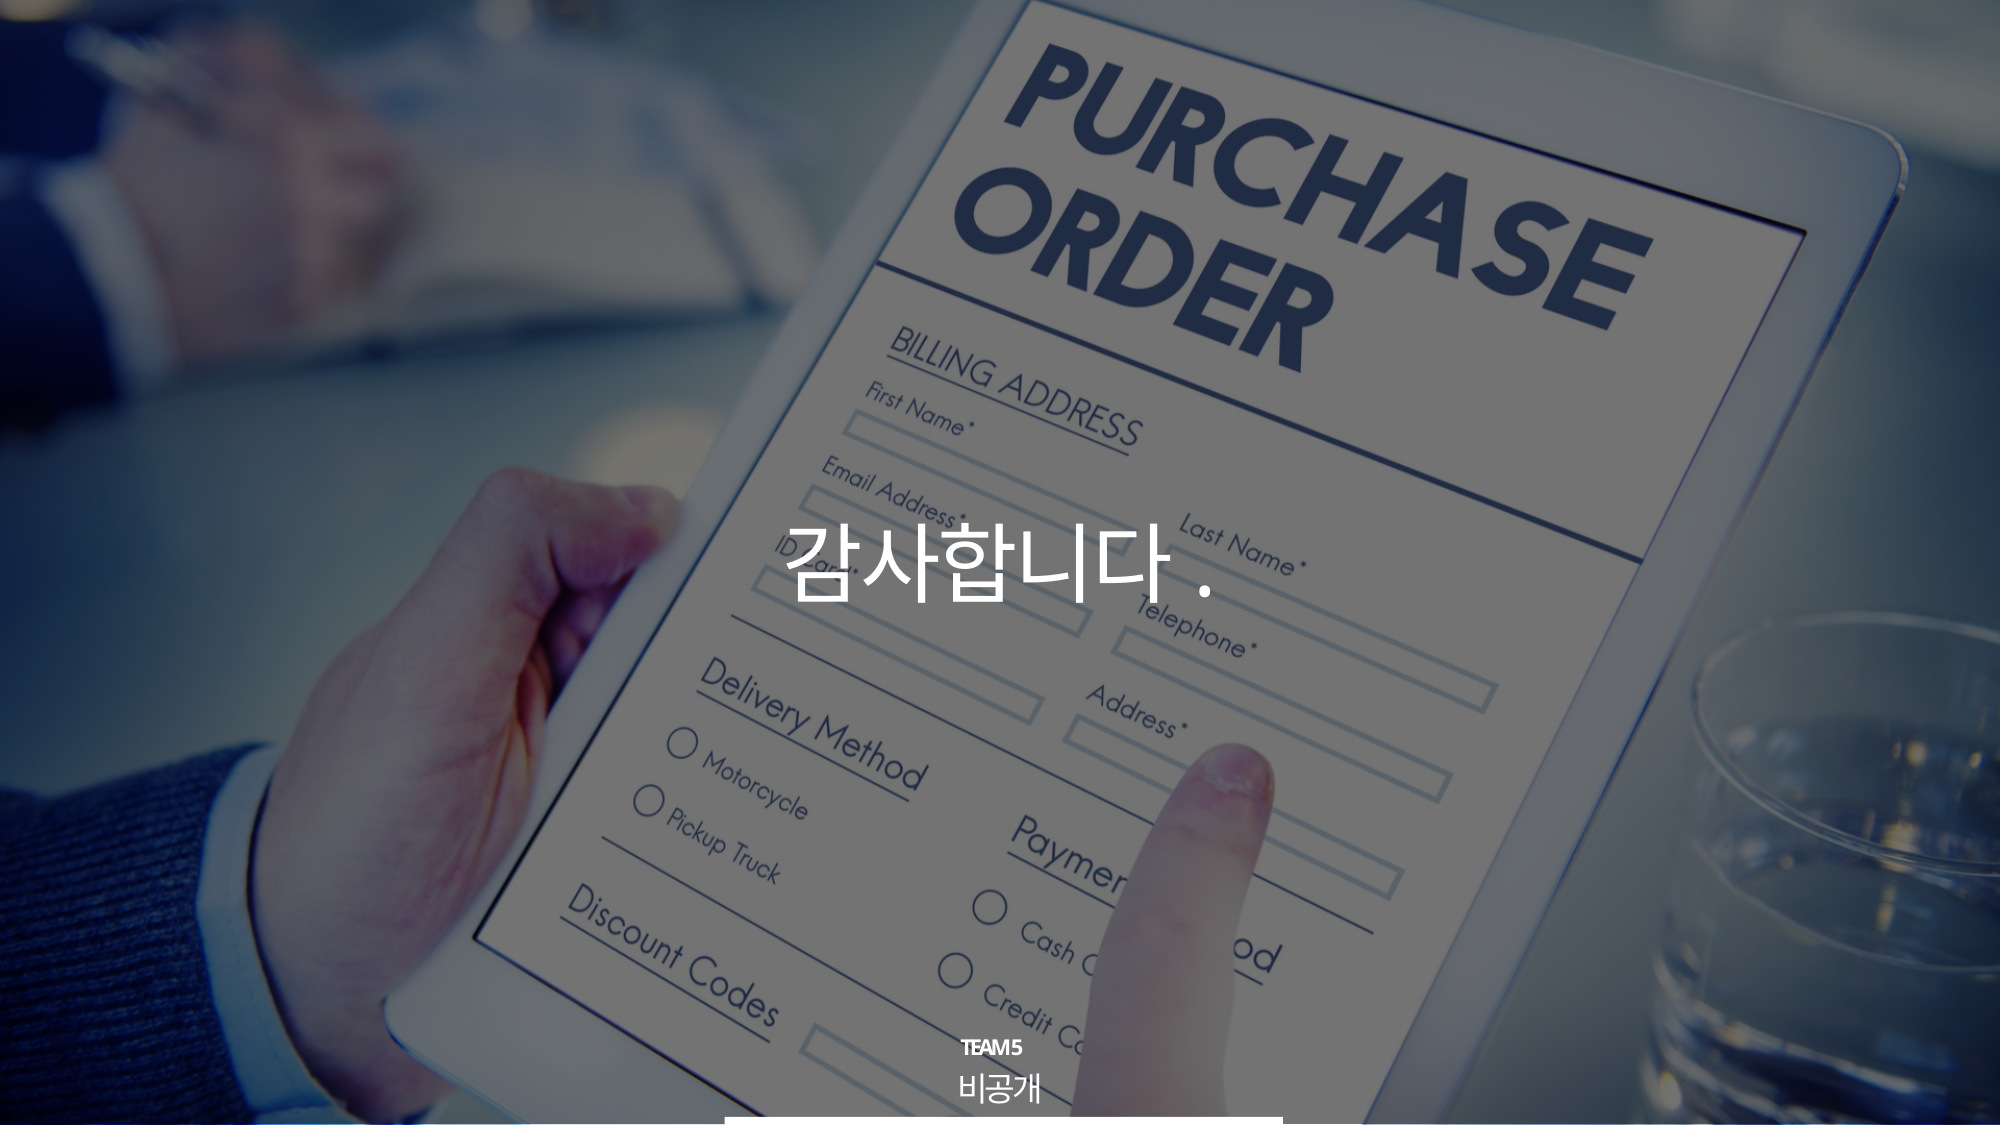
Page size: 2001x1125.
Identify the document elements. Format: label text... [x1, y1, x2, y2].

text_box TEAM 5 [945, 1026, 1055, 1068]
text_box [724, 1116, 1284, 1125]
picture [0, 0, 2000, 1125]
text_box 감사합니다. [768, 501, 1232, 622]
text_box 비공개 [712, 1061, 1288, 1116]
